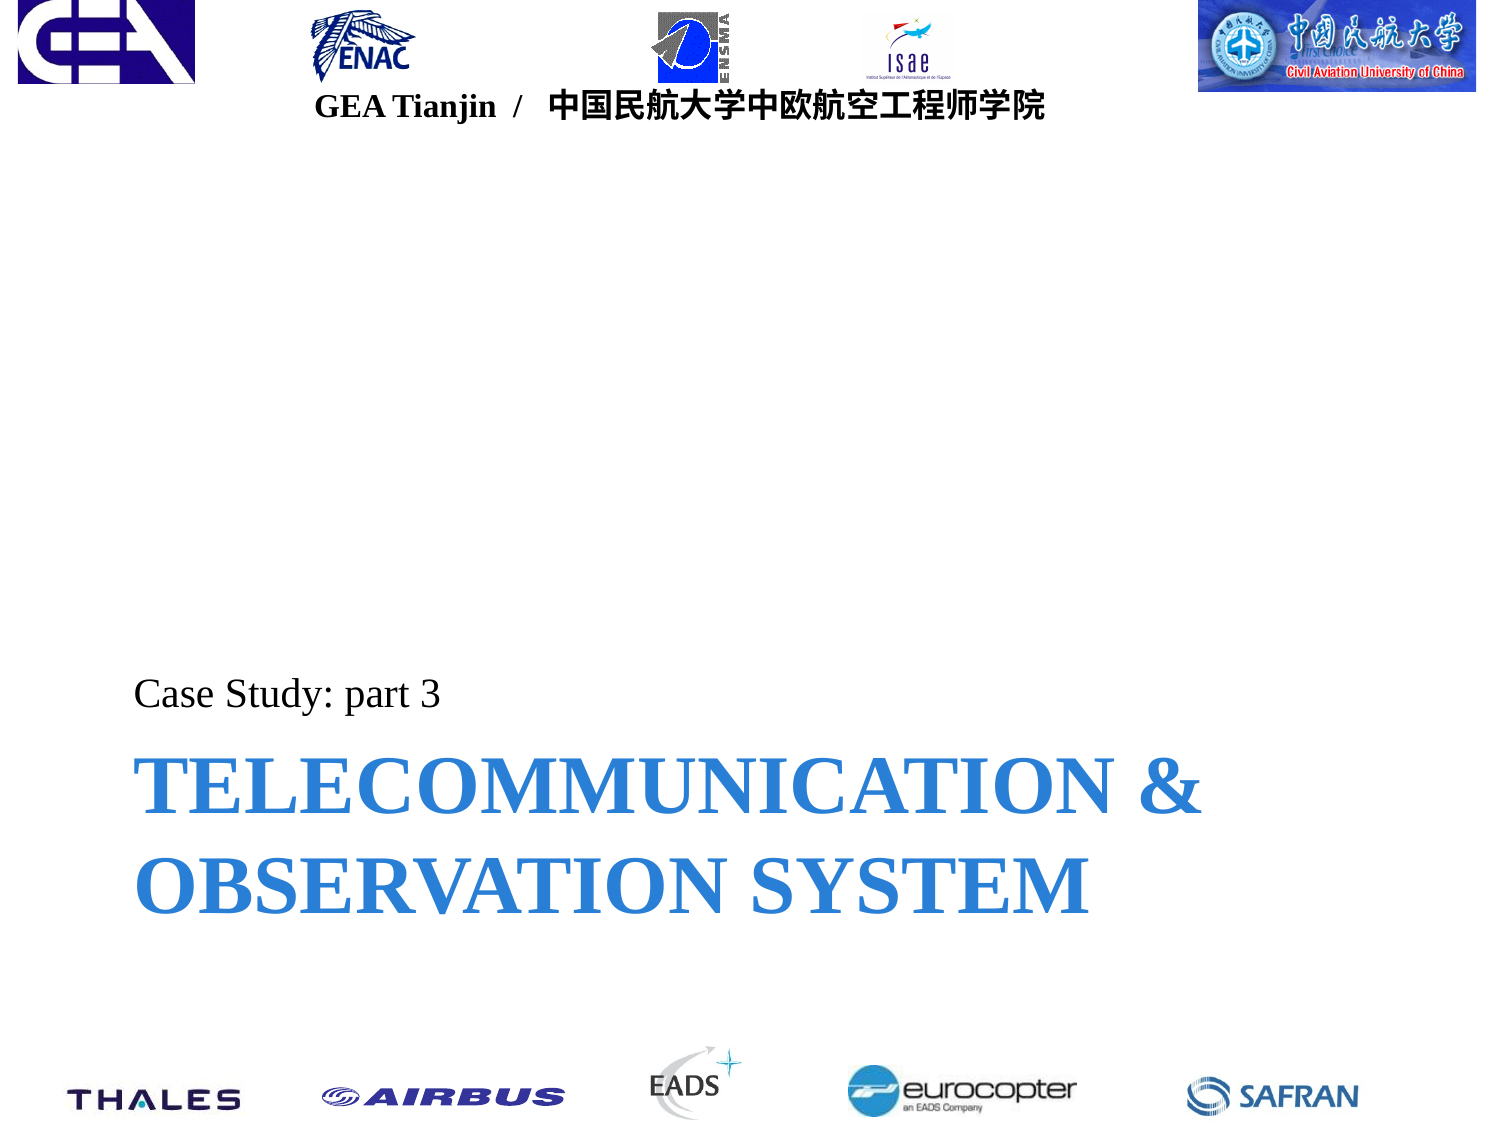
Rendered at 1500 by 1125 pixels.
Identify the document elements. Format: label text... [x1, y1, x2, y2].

picture [310, 10, 416, 83]
picture [862, 12, 956, 85]
picture [1198, 0, 1477, 92]
title Telecommunication & Observation SYSTEM [118, 723, 1394, 947]
picture [17, 0, 195, 84]
picture [53, 1075, 254, 1125]
picture [848, 1065, 1077, 1117]
picture [1170, 1070, 1375, 1122]
list Case Study: part 3 [118, 476, 1394, 723]
picture [650, 1046, 742, 1120]
